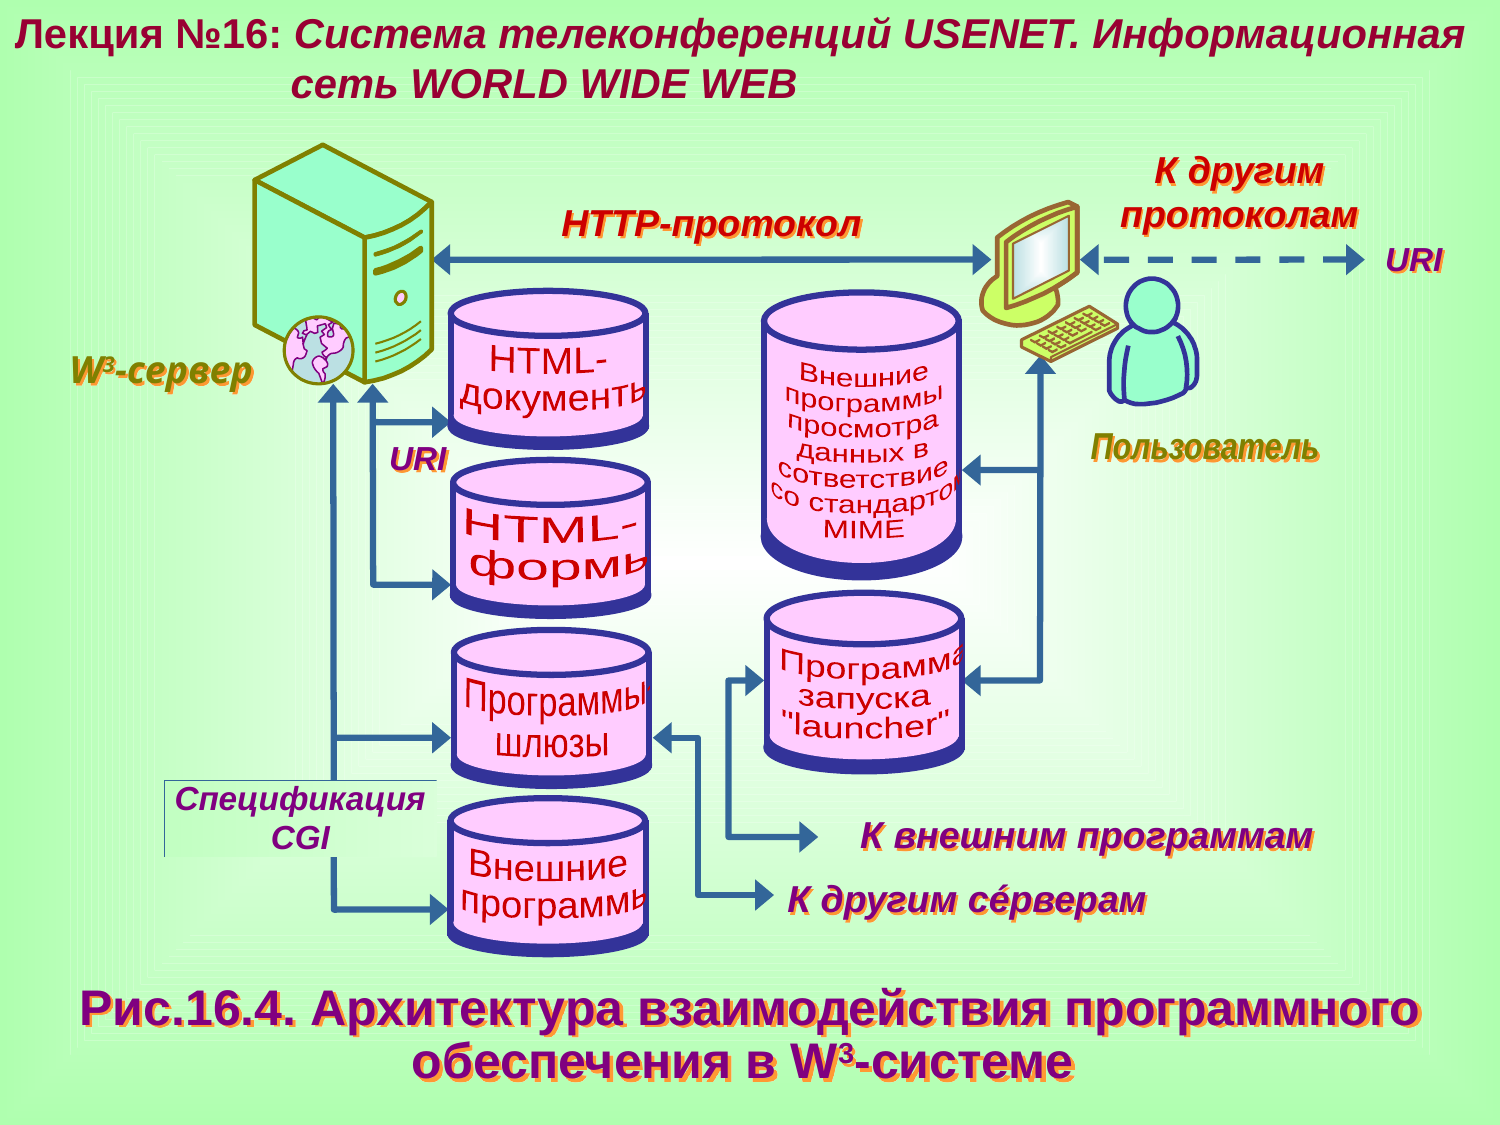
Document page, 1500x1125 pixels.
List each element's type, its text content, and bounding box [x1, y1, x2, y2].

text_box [254, 144, 432, 384]
text_box URI [1374, 240, 1454, 289]
text_box URI [378, 440, 457, 488]
text_box К другим протоколам [1110, 149, 1368, 236]
text_box [1347, 249, 1365, 270]
text_box [322, 384, 411, 737]
text_box [965, 362, 1051, 691]
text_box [1109, 278, 1198, 405]
text_box [728, 670, 819, 848]
text_box Лекция №16: Система телеконференций USENET. Информационная сеть WORLD WIDE WEB [0, 0, 1500, 115]
text_box [652, 727, 774, 906]
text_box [453, 629, 650, 786]
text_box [766, 592, 963, 772]
text_box [333, 738, 421, 780]
text_box [435, 249, 981, 271]
text_box К другим сéрверам [776, 878, 1158, 919]
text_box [452, 459, 650, 616]
text_box К внешним программам [843, 814, 1330, 857]
text_box Спецификация CGI [163, 780, 437, 857]
text_box W3-сервер [38, 346, 284, 392]
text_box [763, 292, 961, 578]
text_box [388, 411, 448, 433]
text_box HTTP-протокол [559, 202, 864, 250]
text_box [981, 202, 1118, 362]
text_box [962, 459, 1012, 481]
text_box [450, 798, 647, 955]
text_box [333, 856, 447, 920]
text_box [450, 290, 647, 447]
text_box Пользователь [1067, 422, 1343, 470]
text_box [362, 384, 450, 596]
text_box Рис.16.4. Архитектура взаимодействия программного обеспечения в W3-системе [0, 976, 1500, 1096]
text_box [333, 727, 451, 749]
